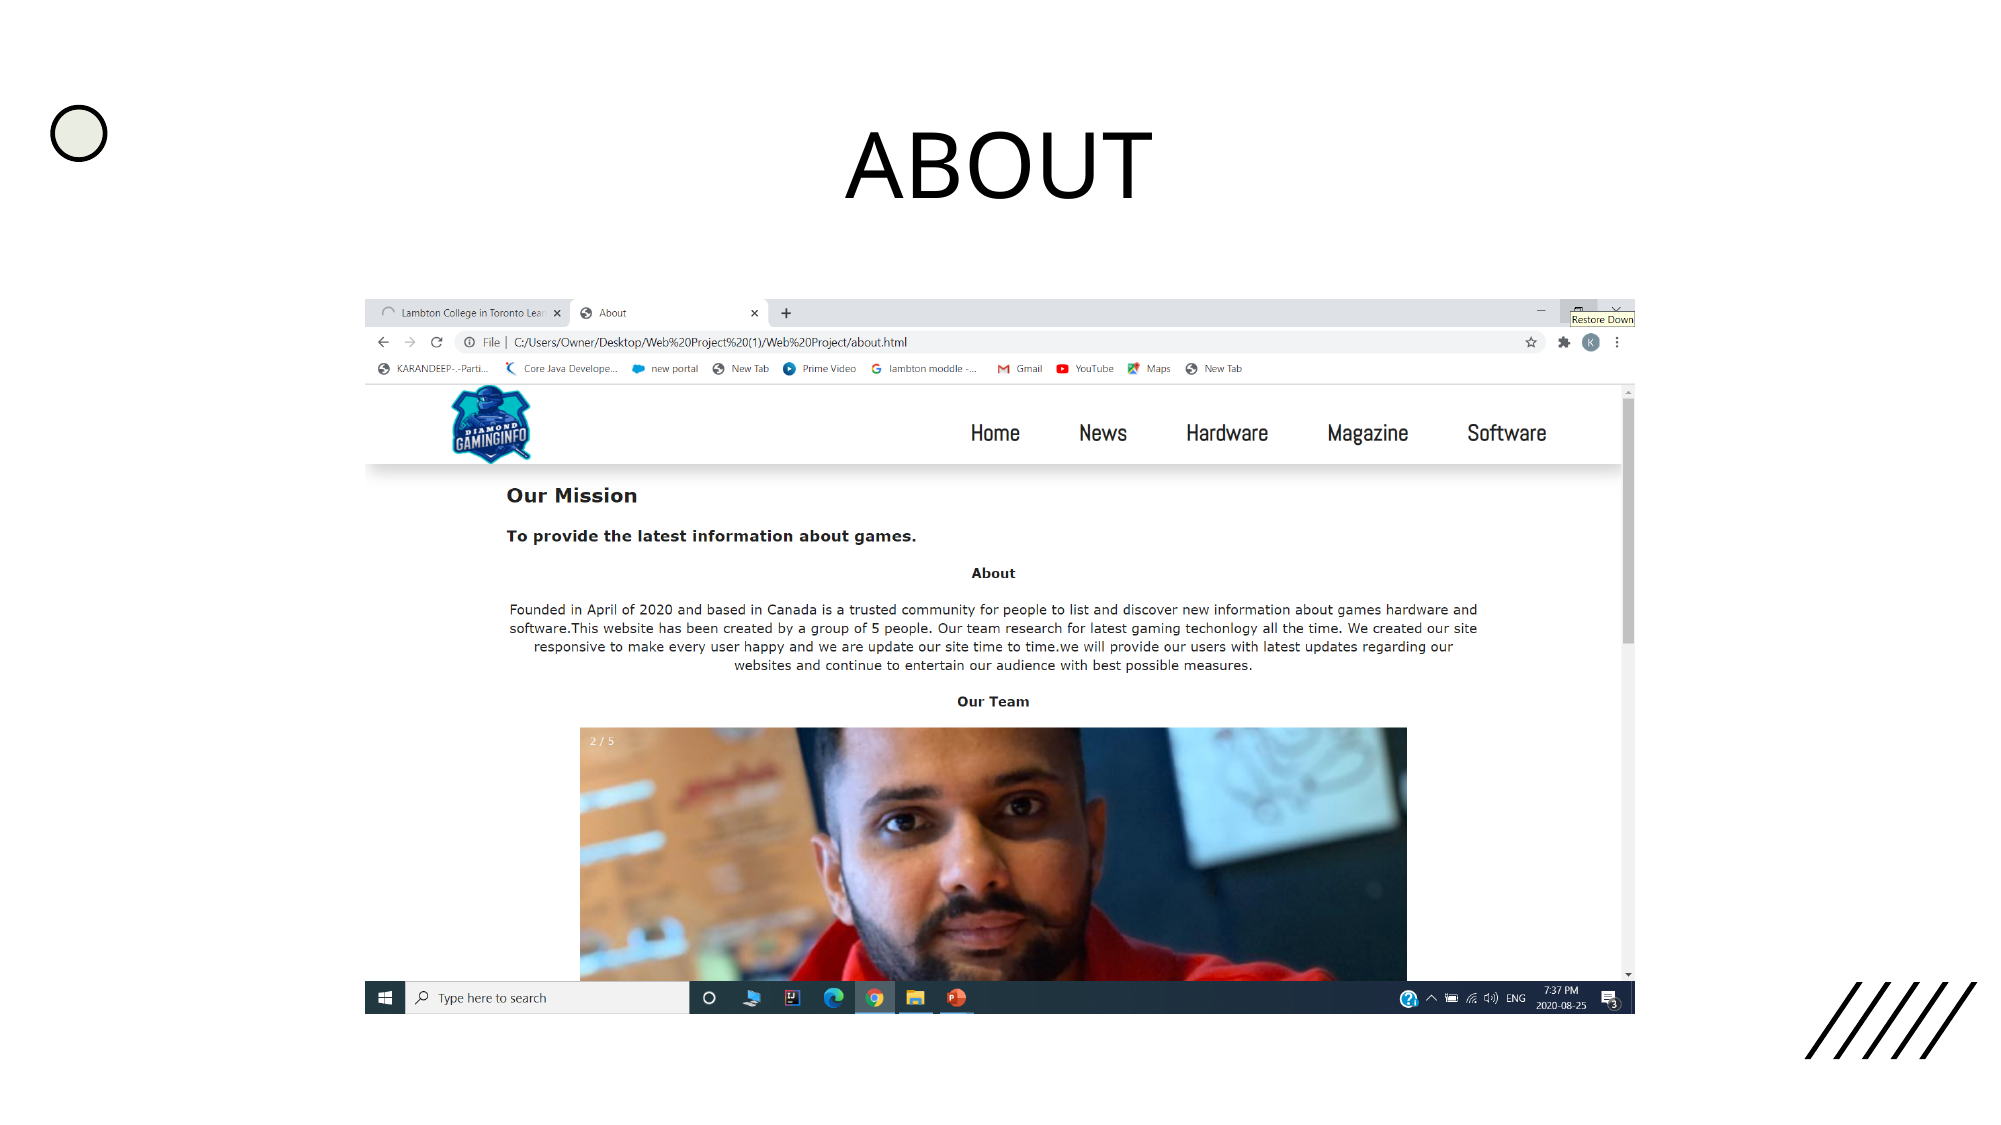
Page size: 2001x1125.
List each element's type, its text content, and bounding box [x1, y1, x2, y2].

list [365, 299, 1635, 1014]
title ABOUT [137, 59, 1863, 278]
